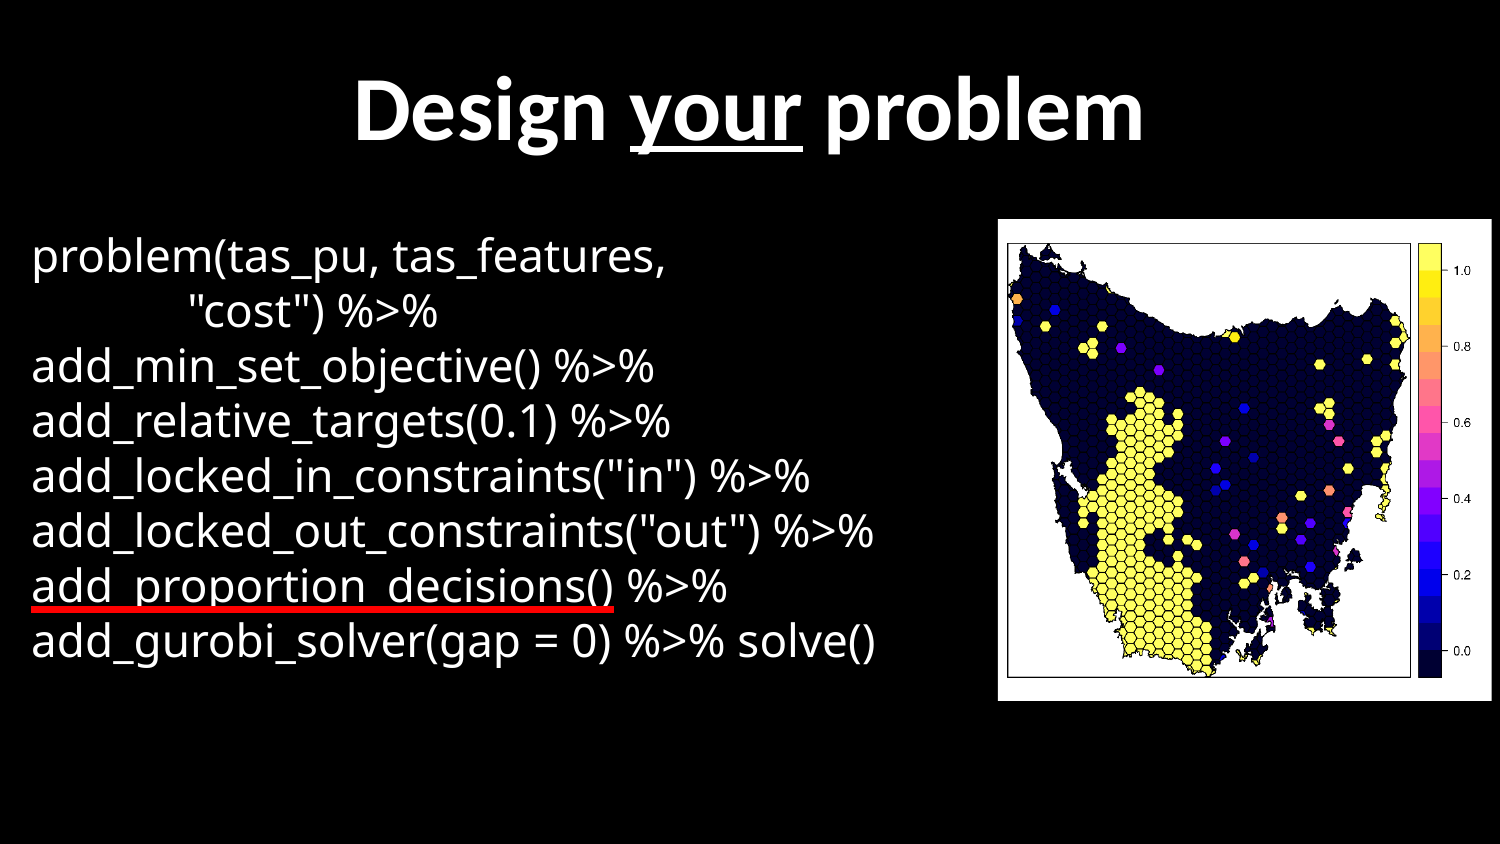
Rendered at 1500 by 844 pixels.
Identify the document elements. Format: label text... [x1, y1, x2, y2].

text_box problem(tas_pu, tas_features, "cost") %>% add_min_set_objective() %>% add_relative_targets(0.1) %>% add_locked_in_constraints("in") %>% add_locked_out_constraints("out") %>% add_proportion_decisions() %>% add_gurobi_solver(gap = 0) %>% solve() [16, 219, 995, 674]
picture [997, 219, 1492, 701]
title Design your problem [75, 33, 1425, 175]
